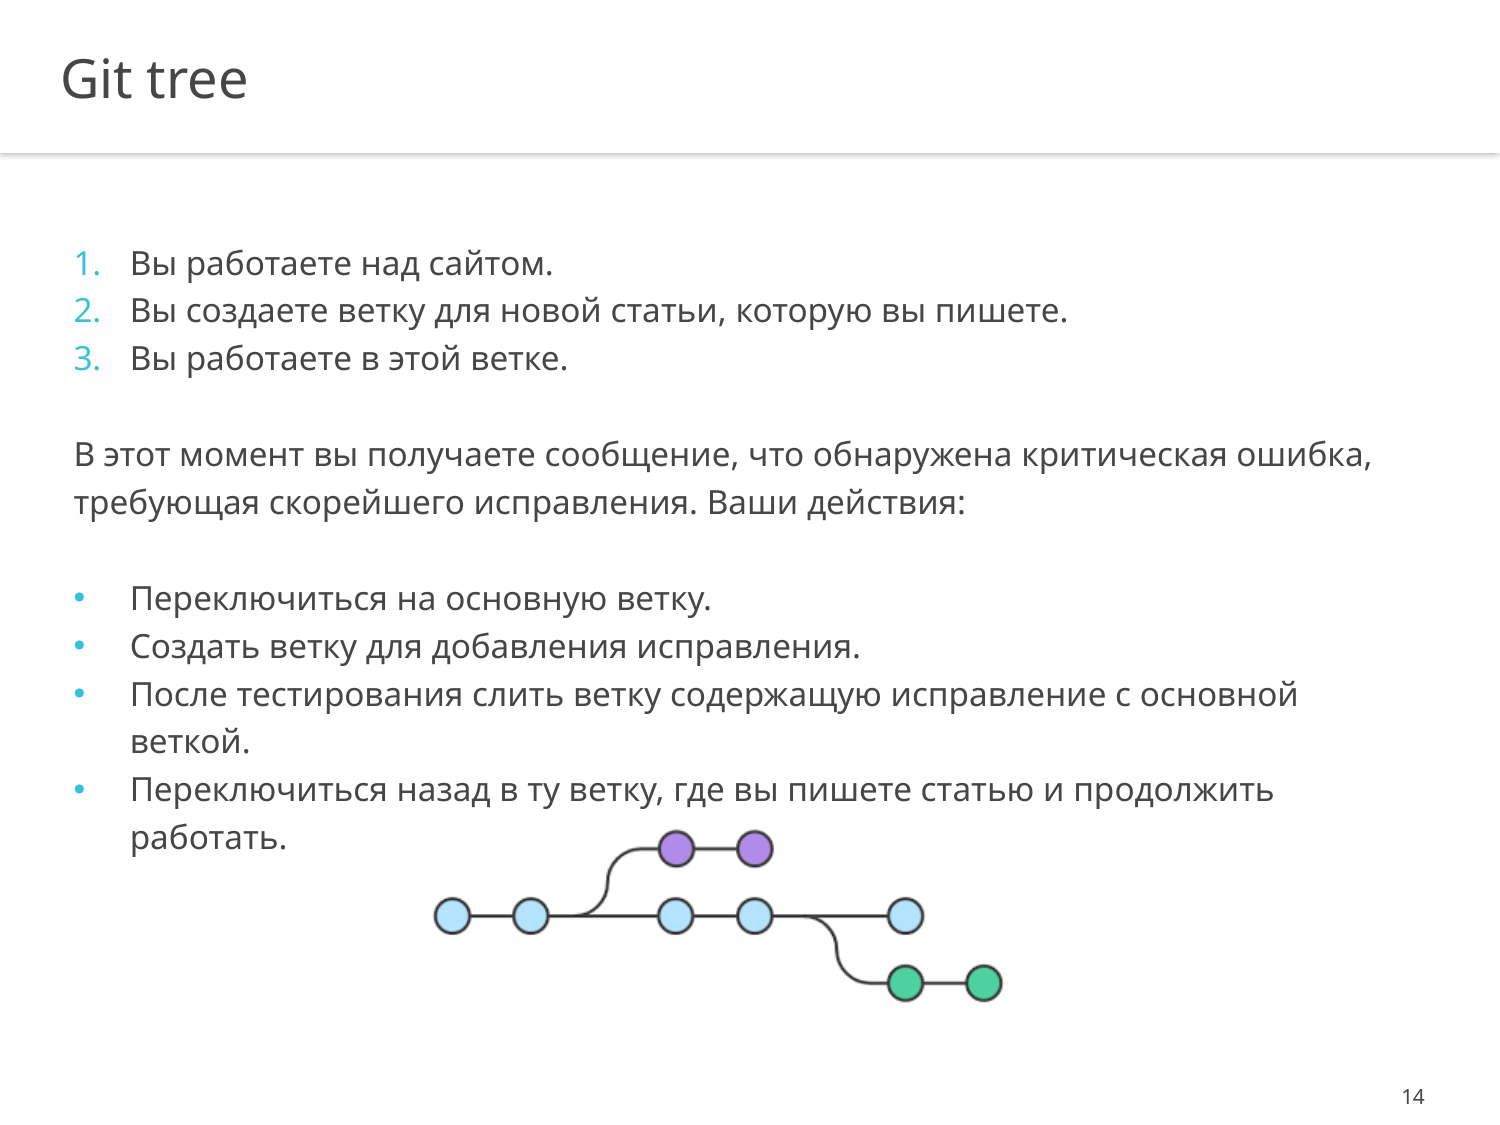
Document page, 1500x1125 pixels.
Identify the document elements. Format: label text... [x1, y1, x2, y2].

list Вы работаете над сайтом. Вы создаете ветку для новой статьи, которую вы пишете. Вы работаете в этой ветке. В этот момент вы получаете сообщение, что обнаружена критическая ошибка, требующая скорейшего исправления. Ваши действия: Переключиться на основную ветку. Создать ветку для добавления исправления. После тестирования слить ветку содержащую исправление с основной веткой. Переключиться назад в ту ветку, где вы пишете статью и продолжить работать. [58, 186, 1442, 788]
list Git tree [0, 0, 1500, 153]
picture [392, 822, 1045, 1013]
